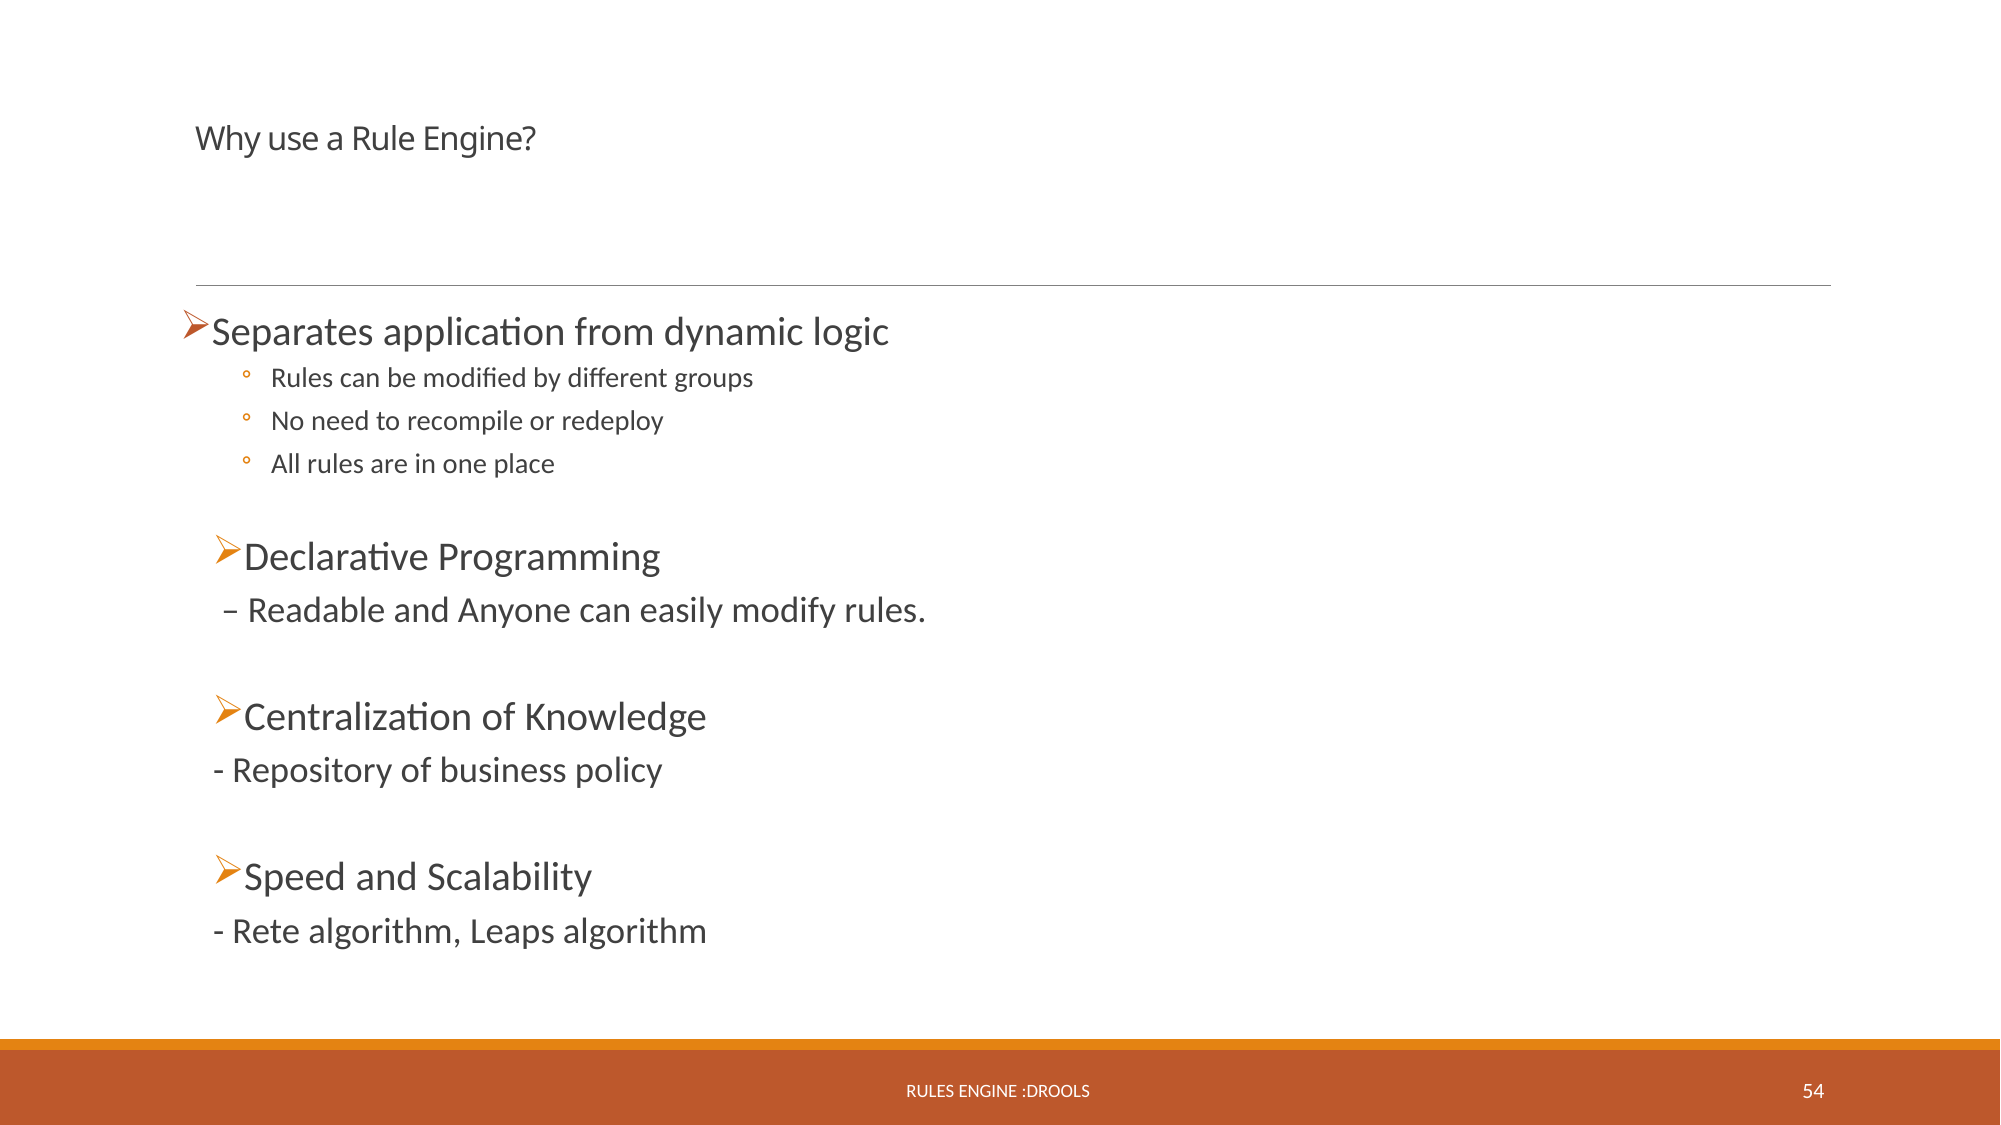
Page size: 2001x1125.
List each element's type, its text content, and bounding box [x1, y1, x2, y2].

footer Rules Engine :Drools [604, 1059, 1396, 1120]
slide_number 54 [1624, 1059, 1840, 1120]
title Why use a Rule Engine? [180, 47, 1830, 206]
list Separates application from dynamic logic Rules can be modified by different groups No need to recompile or redeploy All rules are in one place Declarative Programming – Readable and Anyone can easily modify rules. Centralization of Knowledge - Repository of business policy Speed and Scalability - Rete algorithm, Leaps algorithm [180, 302, 1830, 963]
